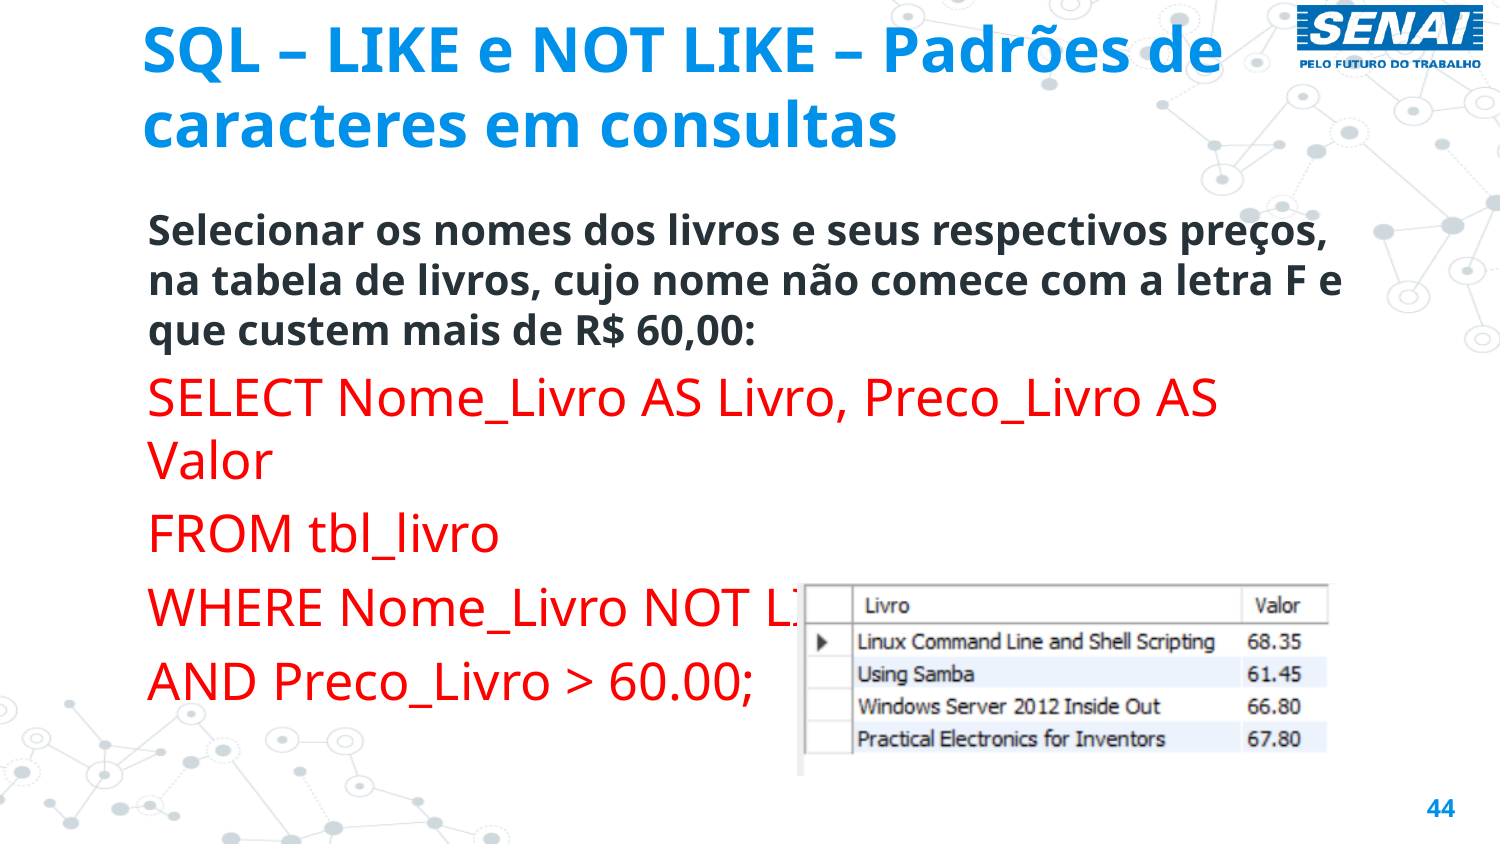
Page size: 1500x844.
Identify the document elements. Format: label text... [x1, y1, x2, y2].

picture [0, 0, 1500, 844]
title SQL – LIKE e NOT LIKE – Padrões de caracteres em consultas [128, 58, 1372, 174]
slide_number 44 [1378, 779, 1469, 844]
list Selecionar os nomes dos livros e seus respectivos preços, na tabela de livros, cujo nome não comece com a letra F e que custem mais de R$ 60,00: SELECT Nome_Livro AS Livro, Preco_Livro AS Valor FROM tbl_livro WHERE Nome_Livro NOT LIKE 'F%' AND Preco_Livro > 60.00; [128, 190, 1372, 777]
